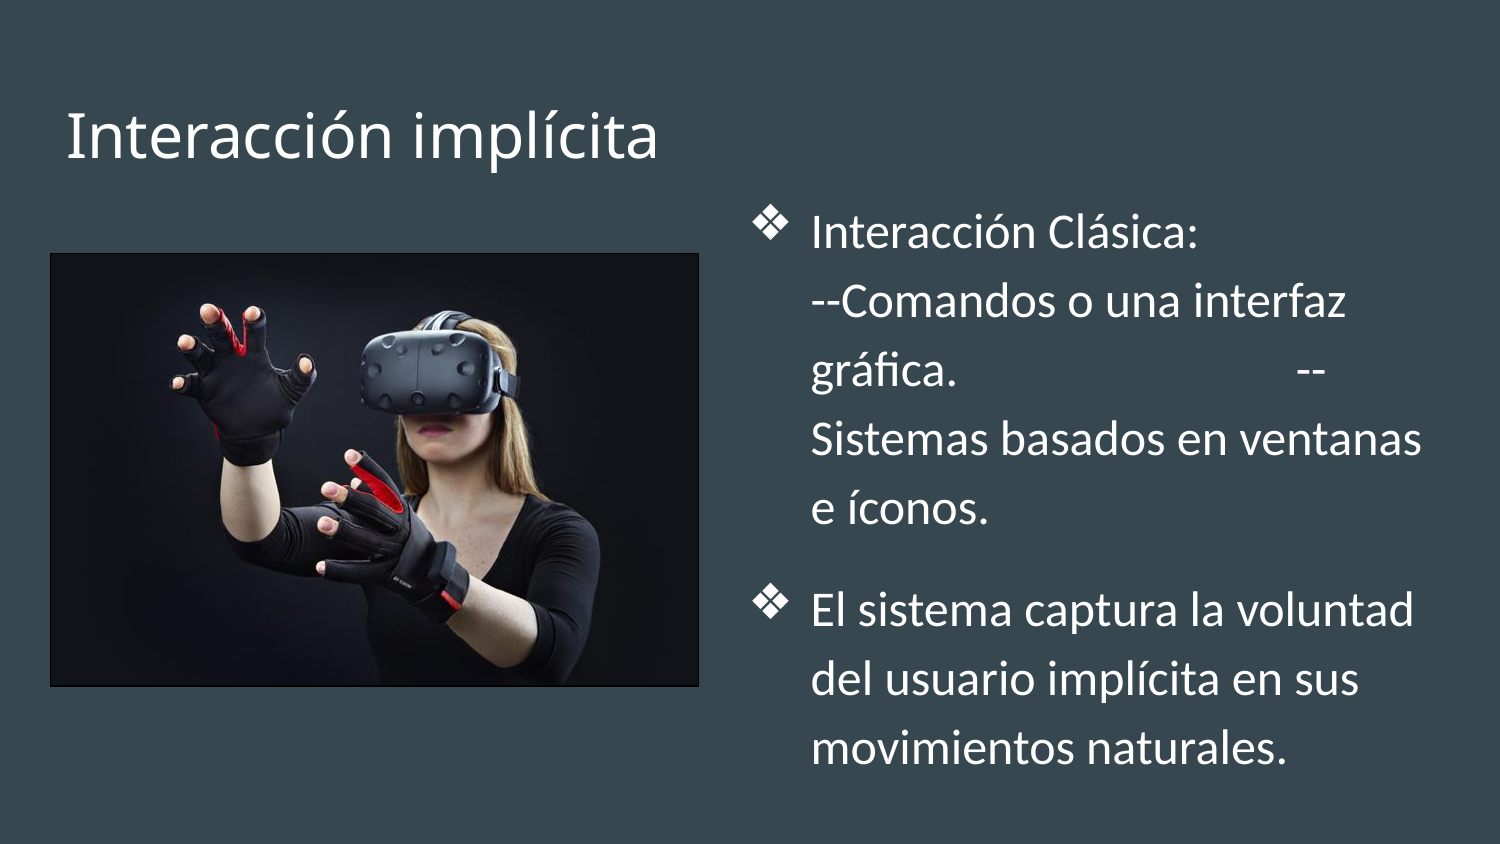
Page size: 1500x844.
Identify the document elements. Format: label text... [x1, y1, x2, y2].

list Interacción Clásica: --Comandos o una interfaz gráfica. --Sistemas basados en ventanas e íconos. El sistema captura la voluntad del usuario implícita en sus movimientos naturales. [720, 174, 1469, 794]
picture [50, 253, 698, 686]
title Interacción implícita [51, 80, 1449, 175]
